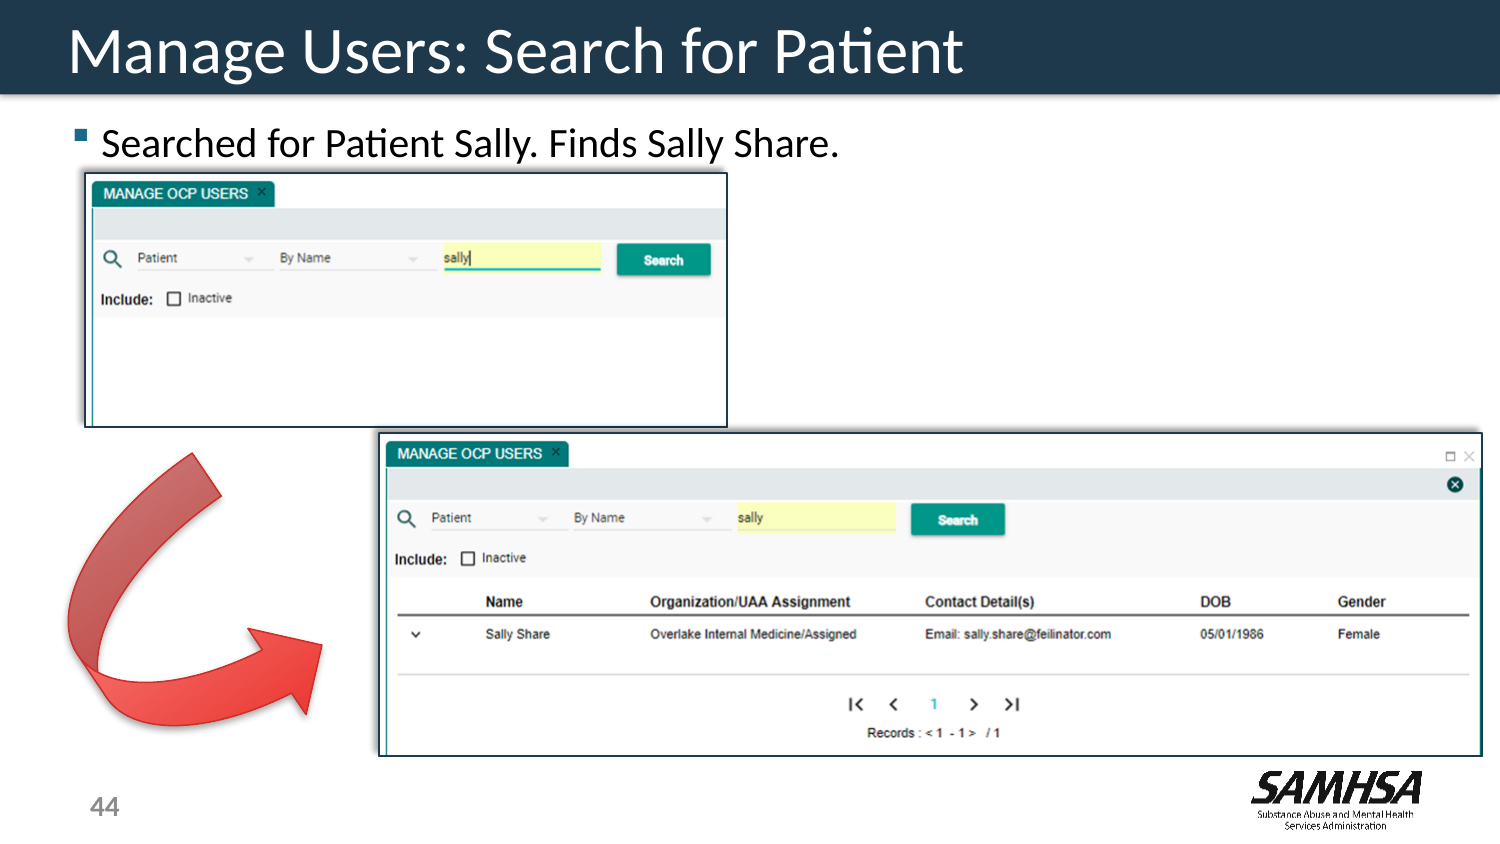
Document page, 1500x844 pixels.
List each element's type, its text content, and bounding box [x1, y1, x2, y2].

title Manage Users: Search for Patient [52, 8, 1425, 86]
list Searched for Patient Sally. Finds Sally Share. [56, 110, 1407, 172]
slide_number 44 [75, 782, 413, 827]
picture [71, 159, 1488, 761]
picture [1249, 771, 1425, 835]
text_box [67, 452, 323, 727]
